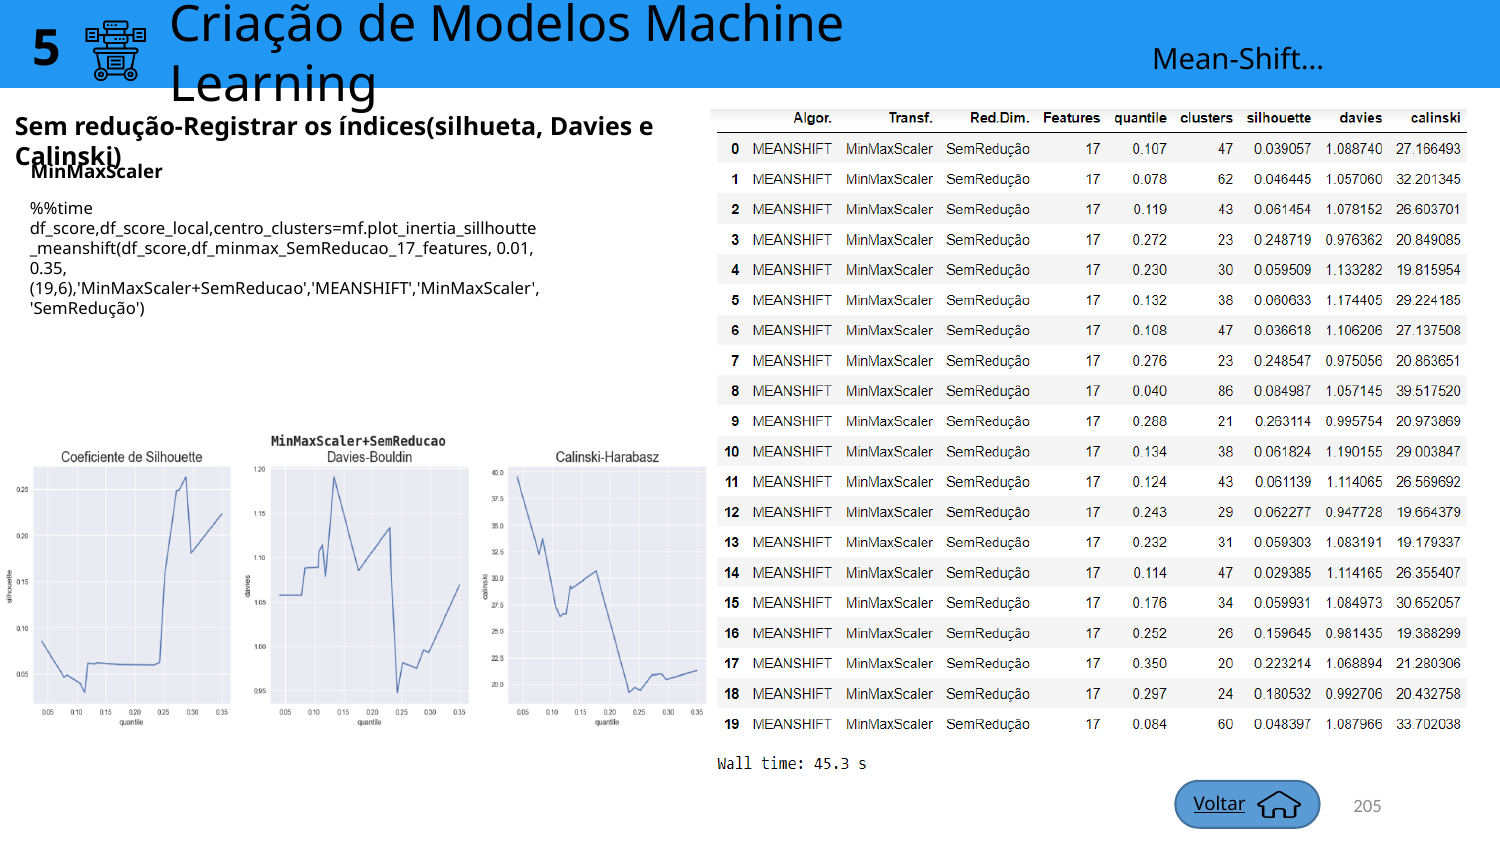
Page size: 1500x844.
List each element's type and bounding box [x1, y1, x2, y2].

picture [84, 19, 147, 82]
picture [0, 105, 1467, 772]
picture [1257, 791, 1301, 818]
text_box [1174, 779, 1321, 829]
slide_number [1331, 782, 1397, 827]
text_box [0, 0, 1500, 326]
